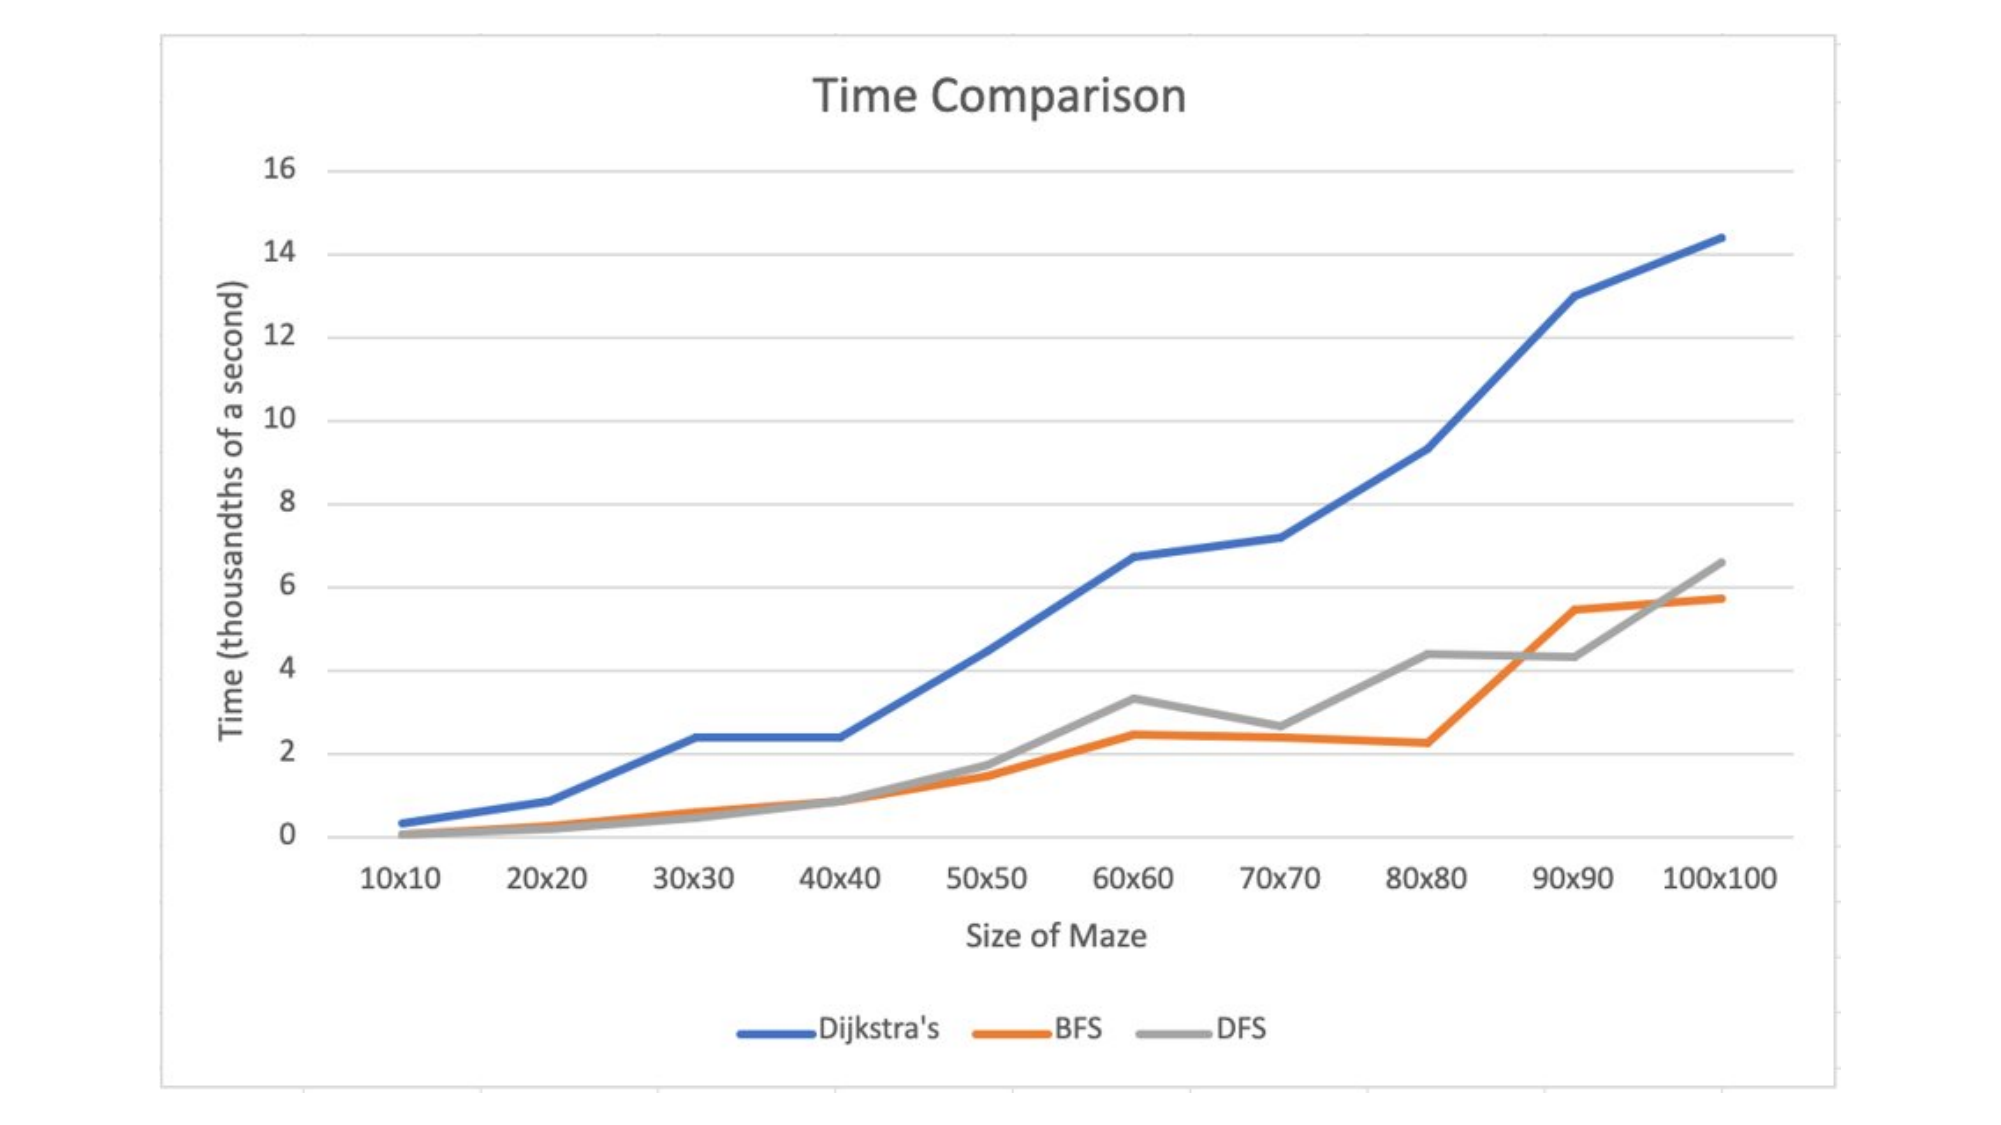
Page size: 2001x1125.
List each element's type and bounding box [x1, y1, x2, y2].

picture [159, 33, 1841, 1093]
